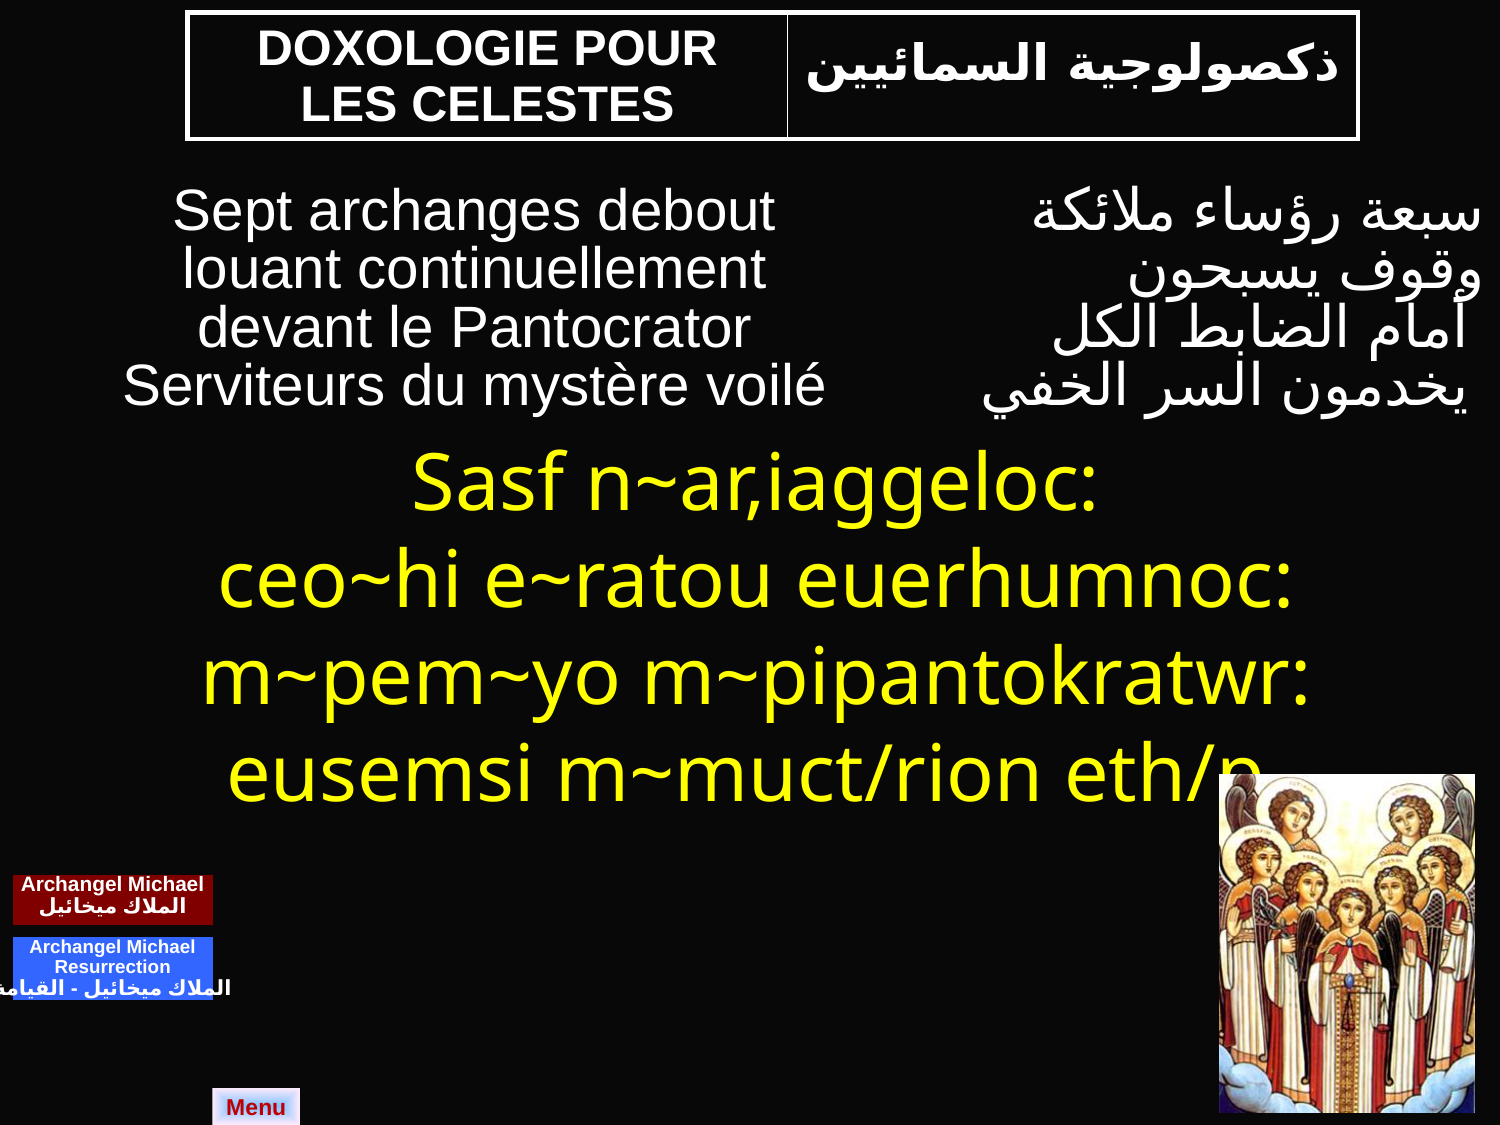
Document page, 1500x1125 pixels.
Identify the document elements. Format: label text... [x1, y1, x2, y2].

table_cell Sasf n~ar,iaggeloc: ceo~hi e~ratou euerhumnoc: m~pem~yo m~pipantokratwr: eusemsi m~muct/rion eth/p. [13, 425, 1500, 829]
table_header Sept archanges debout louant continuellement devant le Pantocrator Serviteurs du mystère voilé [13, 176, 938, 425]
text_box Menu [212, 1087, 300, 1125]
table_header DOXOLOGIE POUR LES CELESTES [190, 15, 787, 137]
text_box Archangel Michael Resurrection الملاك ميخائيل - القيامة [12, 937, 213, 1000]
table_header سبعة رؤساء ملائكة وقوف يسبحون أمام الضابط الكل يخدمون السر الخفي [938, 176, 1500, 425]
picture [1218, 774, 1476, 1113]
table_header ذكصولوجية السمائيين [788, 15, 1356, 137]
text_box Archangel Michael الملاك ميخائيل [12, 875, 213, 926]
